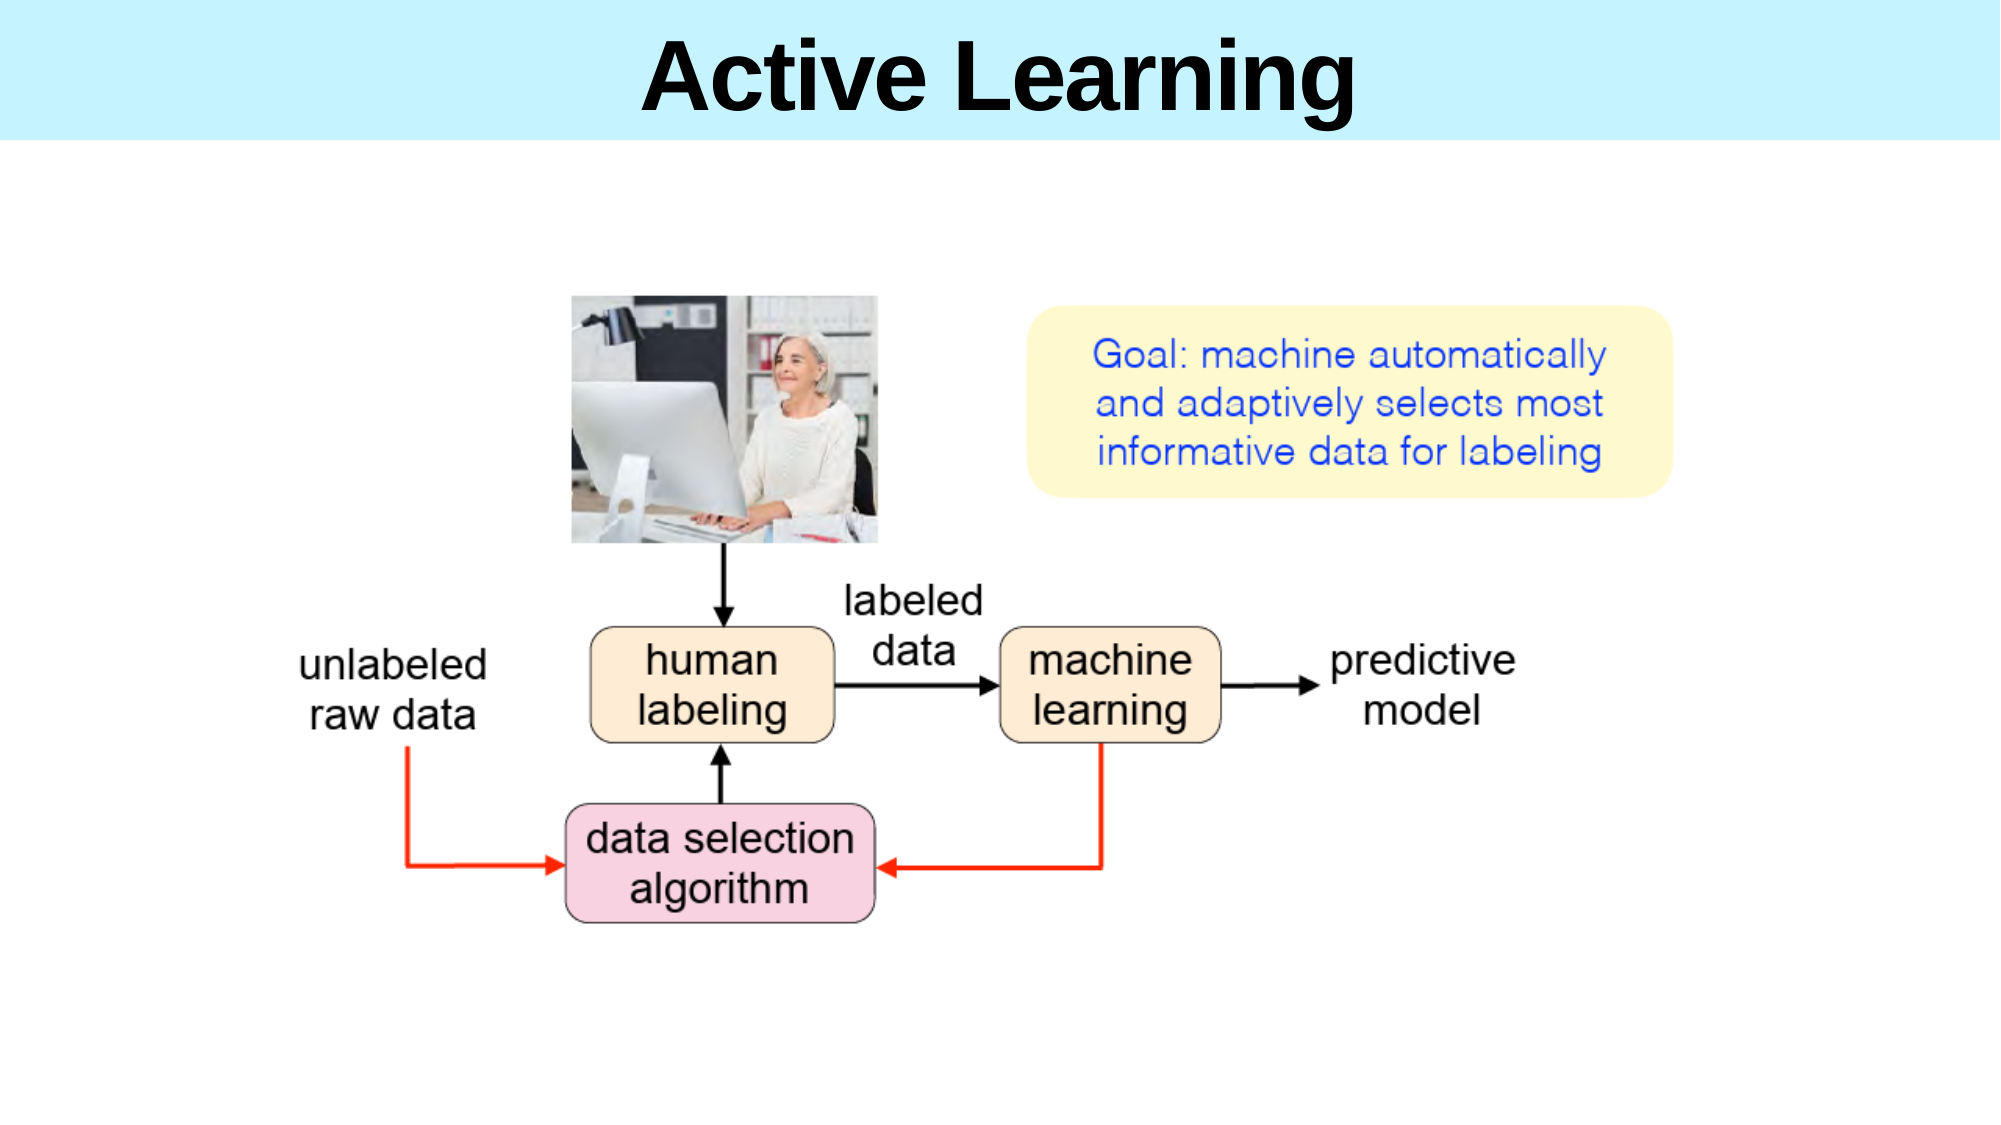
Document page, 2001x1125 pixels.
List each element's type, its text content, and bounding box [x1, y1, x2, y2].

picture [214, 235, 1692, 977]
text_box Active Learning [0, 0, 2000, 141]
